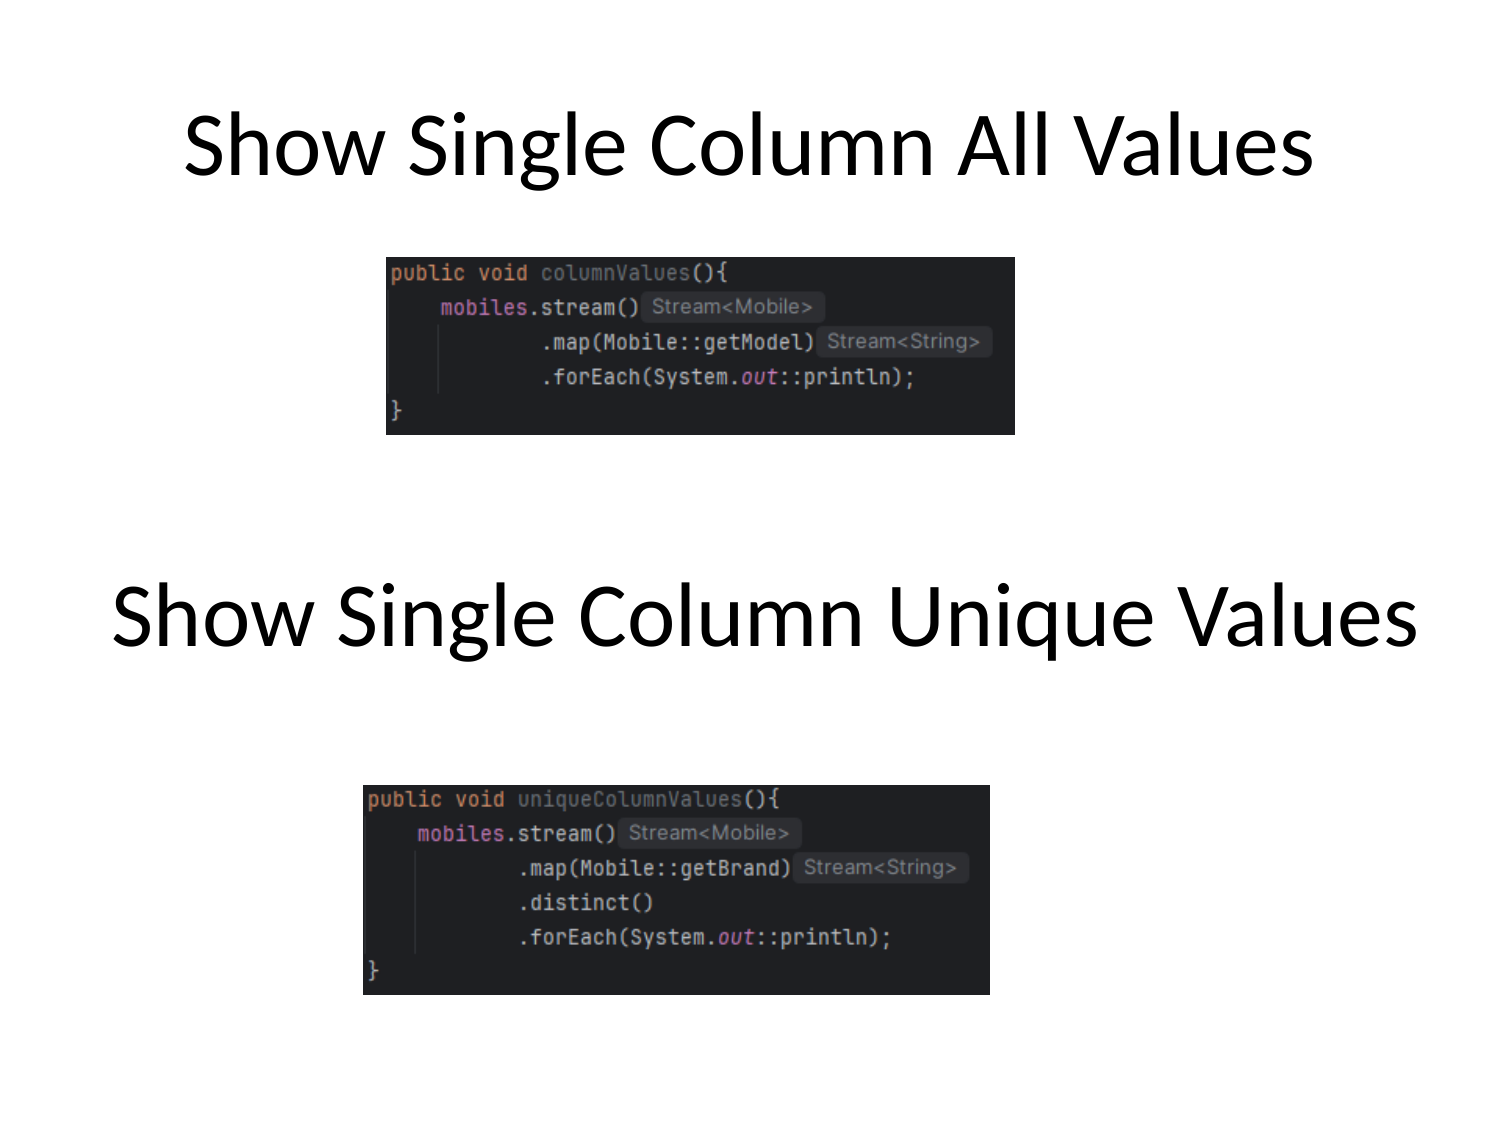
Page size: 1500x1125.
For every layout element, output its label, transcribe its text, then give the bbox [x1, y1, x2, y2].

title Show Single Column All Values [75, 45, 1425, 233]
text_box Show Single Column Unique Values [91, 515, 1442, 704]
picture [386, 257, 1015, 435]
picture [362, 784, 991, 995]
